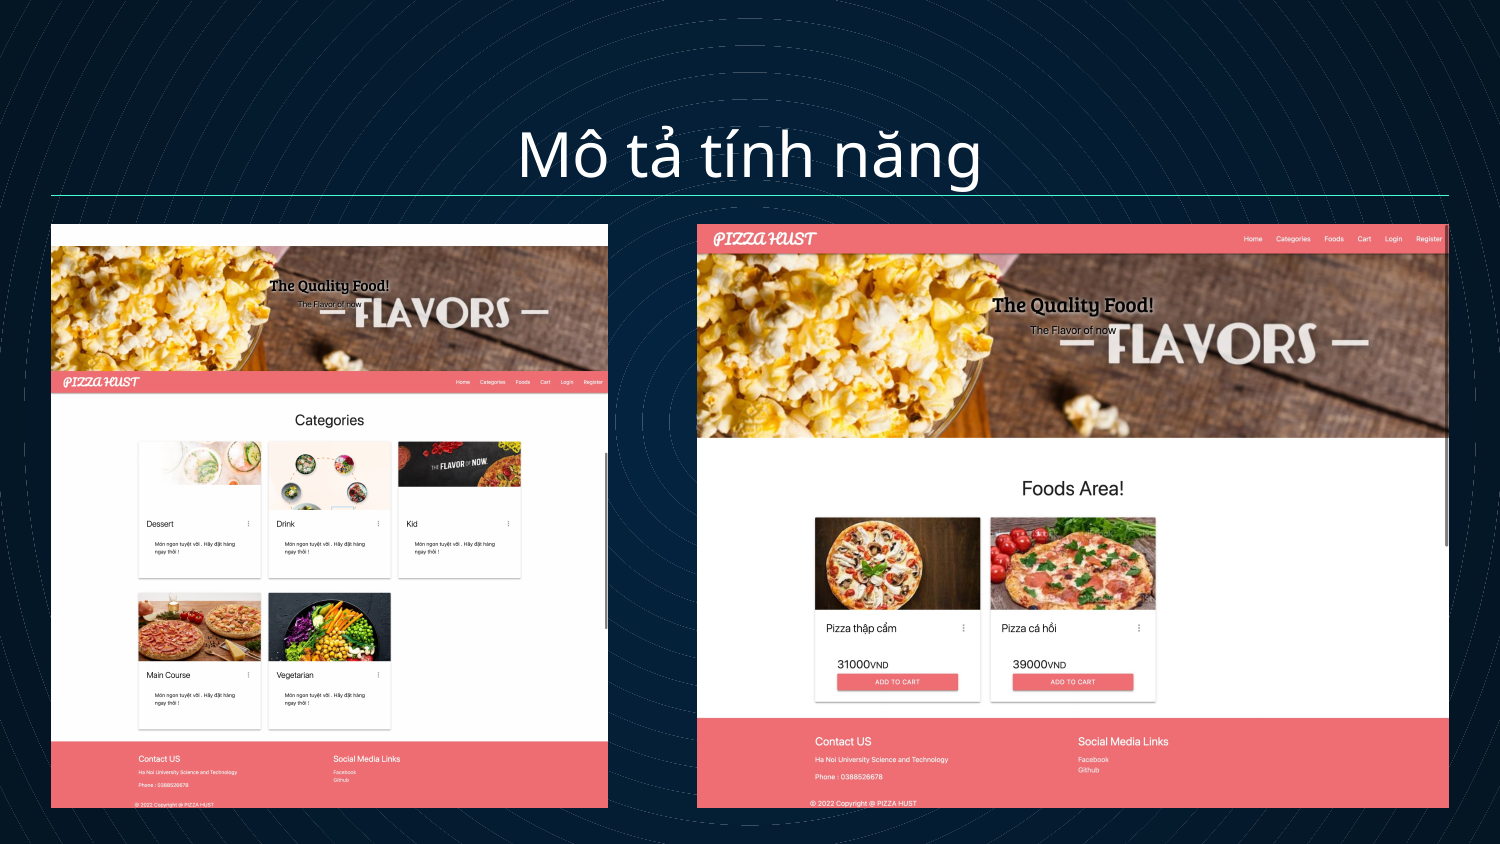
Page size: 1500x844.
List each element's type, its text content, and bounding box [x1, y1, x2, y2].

picture [697, 224, 1450, 809]
title Mô tả tính năng [51, 202, 1449, 206]
picture [50, 224, 608, 808]
title Mô tả tính năng [51, 105, 1449, 195]
